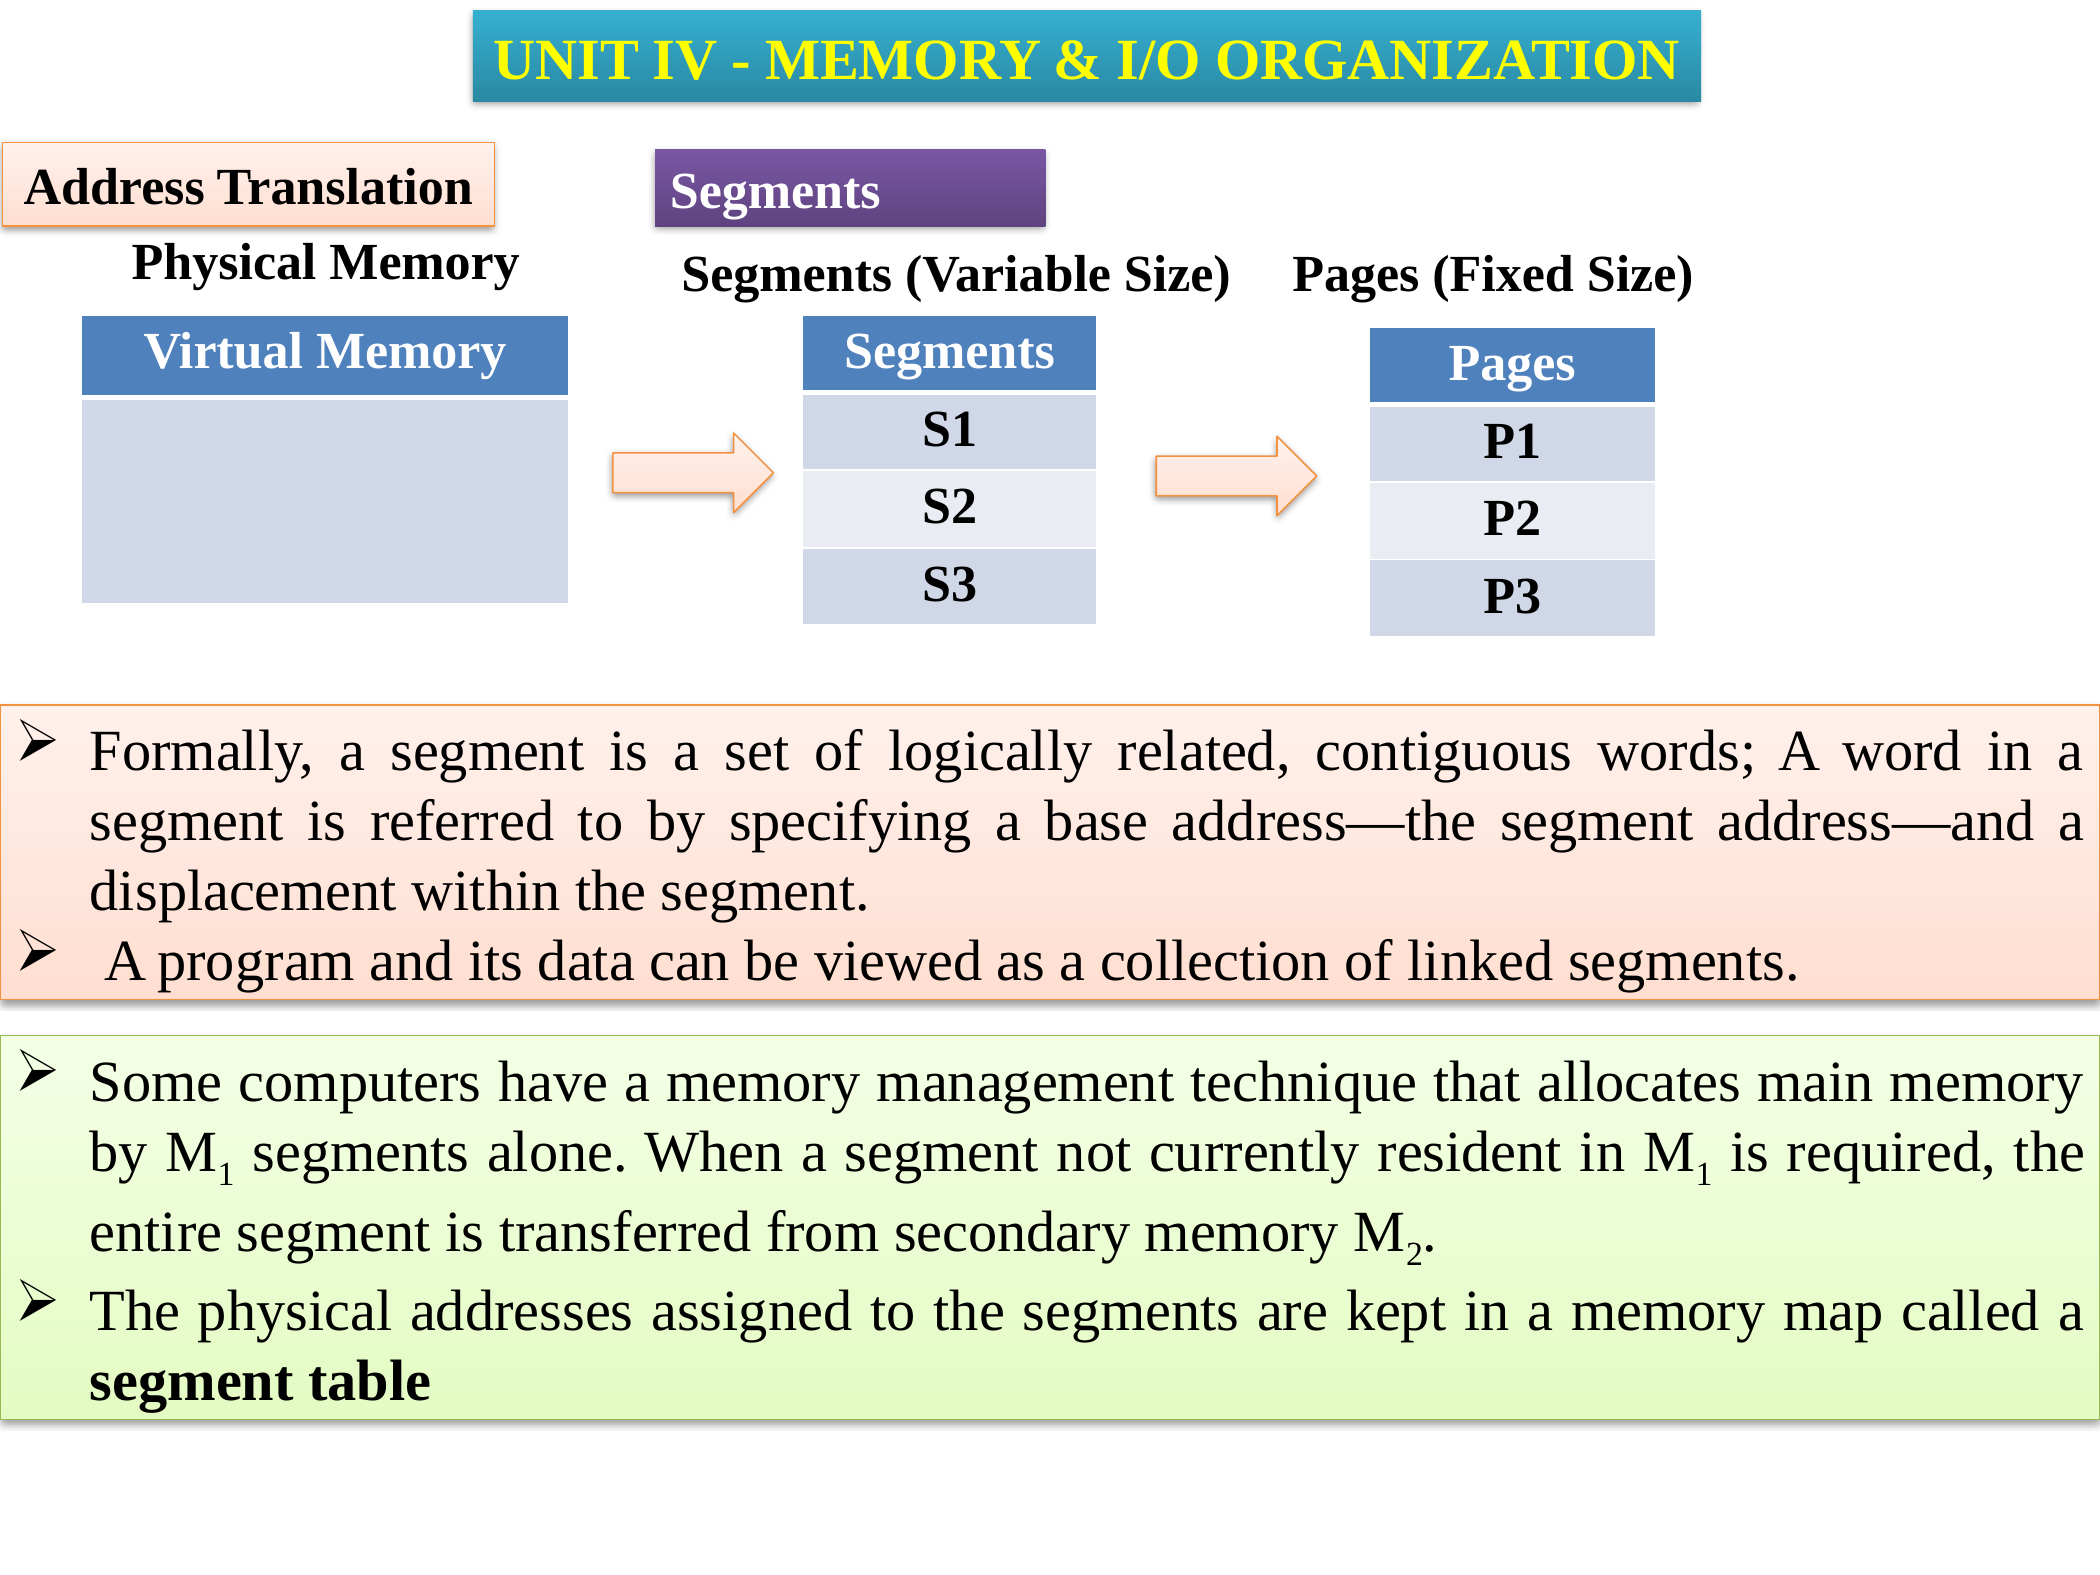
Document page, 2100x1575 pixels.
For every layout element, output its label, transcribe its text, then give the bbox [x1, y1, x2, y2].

table_cell P2 [1370, 483, 1655, 559]
text_box Pages (Fixed Size) [1277, 232, 1709, 310]
table_cell S3 [803, 549, 1096, 624]
table_header Pages [1370, 328, 1655, 402]
text_box Some computers have a memory management technique that allocates main memory by M1 segments alone. When a segment not currently resident in M1 is required, the entire segment is transferred from secondary memory M2. The physical addresses assigned to the segments are kept in a memory map called a segment table [0, 1035, 2100, 1420]
text_box Address Translation [2, 142, 495, 227]
text_box [612, 432, 774, 514]
table_cell S1 [803, 395, 1096, 469]
text_box Segments [655, 149, 1046, 227]
text_box UNIT IV - MEMORY & I/O ORGANIZATION [472, 10, 1702, 102]
text_box Formally, a segment is a set of logically related, contiguous words; A word in a segment is referred to by specifying a base address—the segment address—and a displacement within the segment. A program and its data can be viewed as a collection of linked segments. [0, 704, 2100, 1000]
table_cell P1 [1370, 407, 1655, 481]
table_header Virtual Memory [82, 316, 568, 395]
table_header Segments [803, 316, 1096, 390]
text_box Physical Memory [116, 220, 535, 298]
table_cell S2 [803, 471, 1096, 547]
table_cell P3 [1370, 560, 1655, 636]
text_box Segments (Variable Size) [666, 232, 1246, 310]
table_cell [82, 400, 568, 603]
text_box [1155, 435, 1318, 517]
